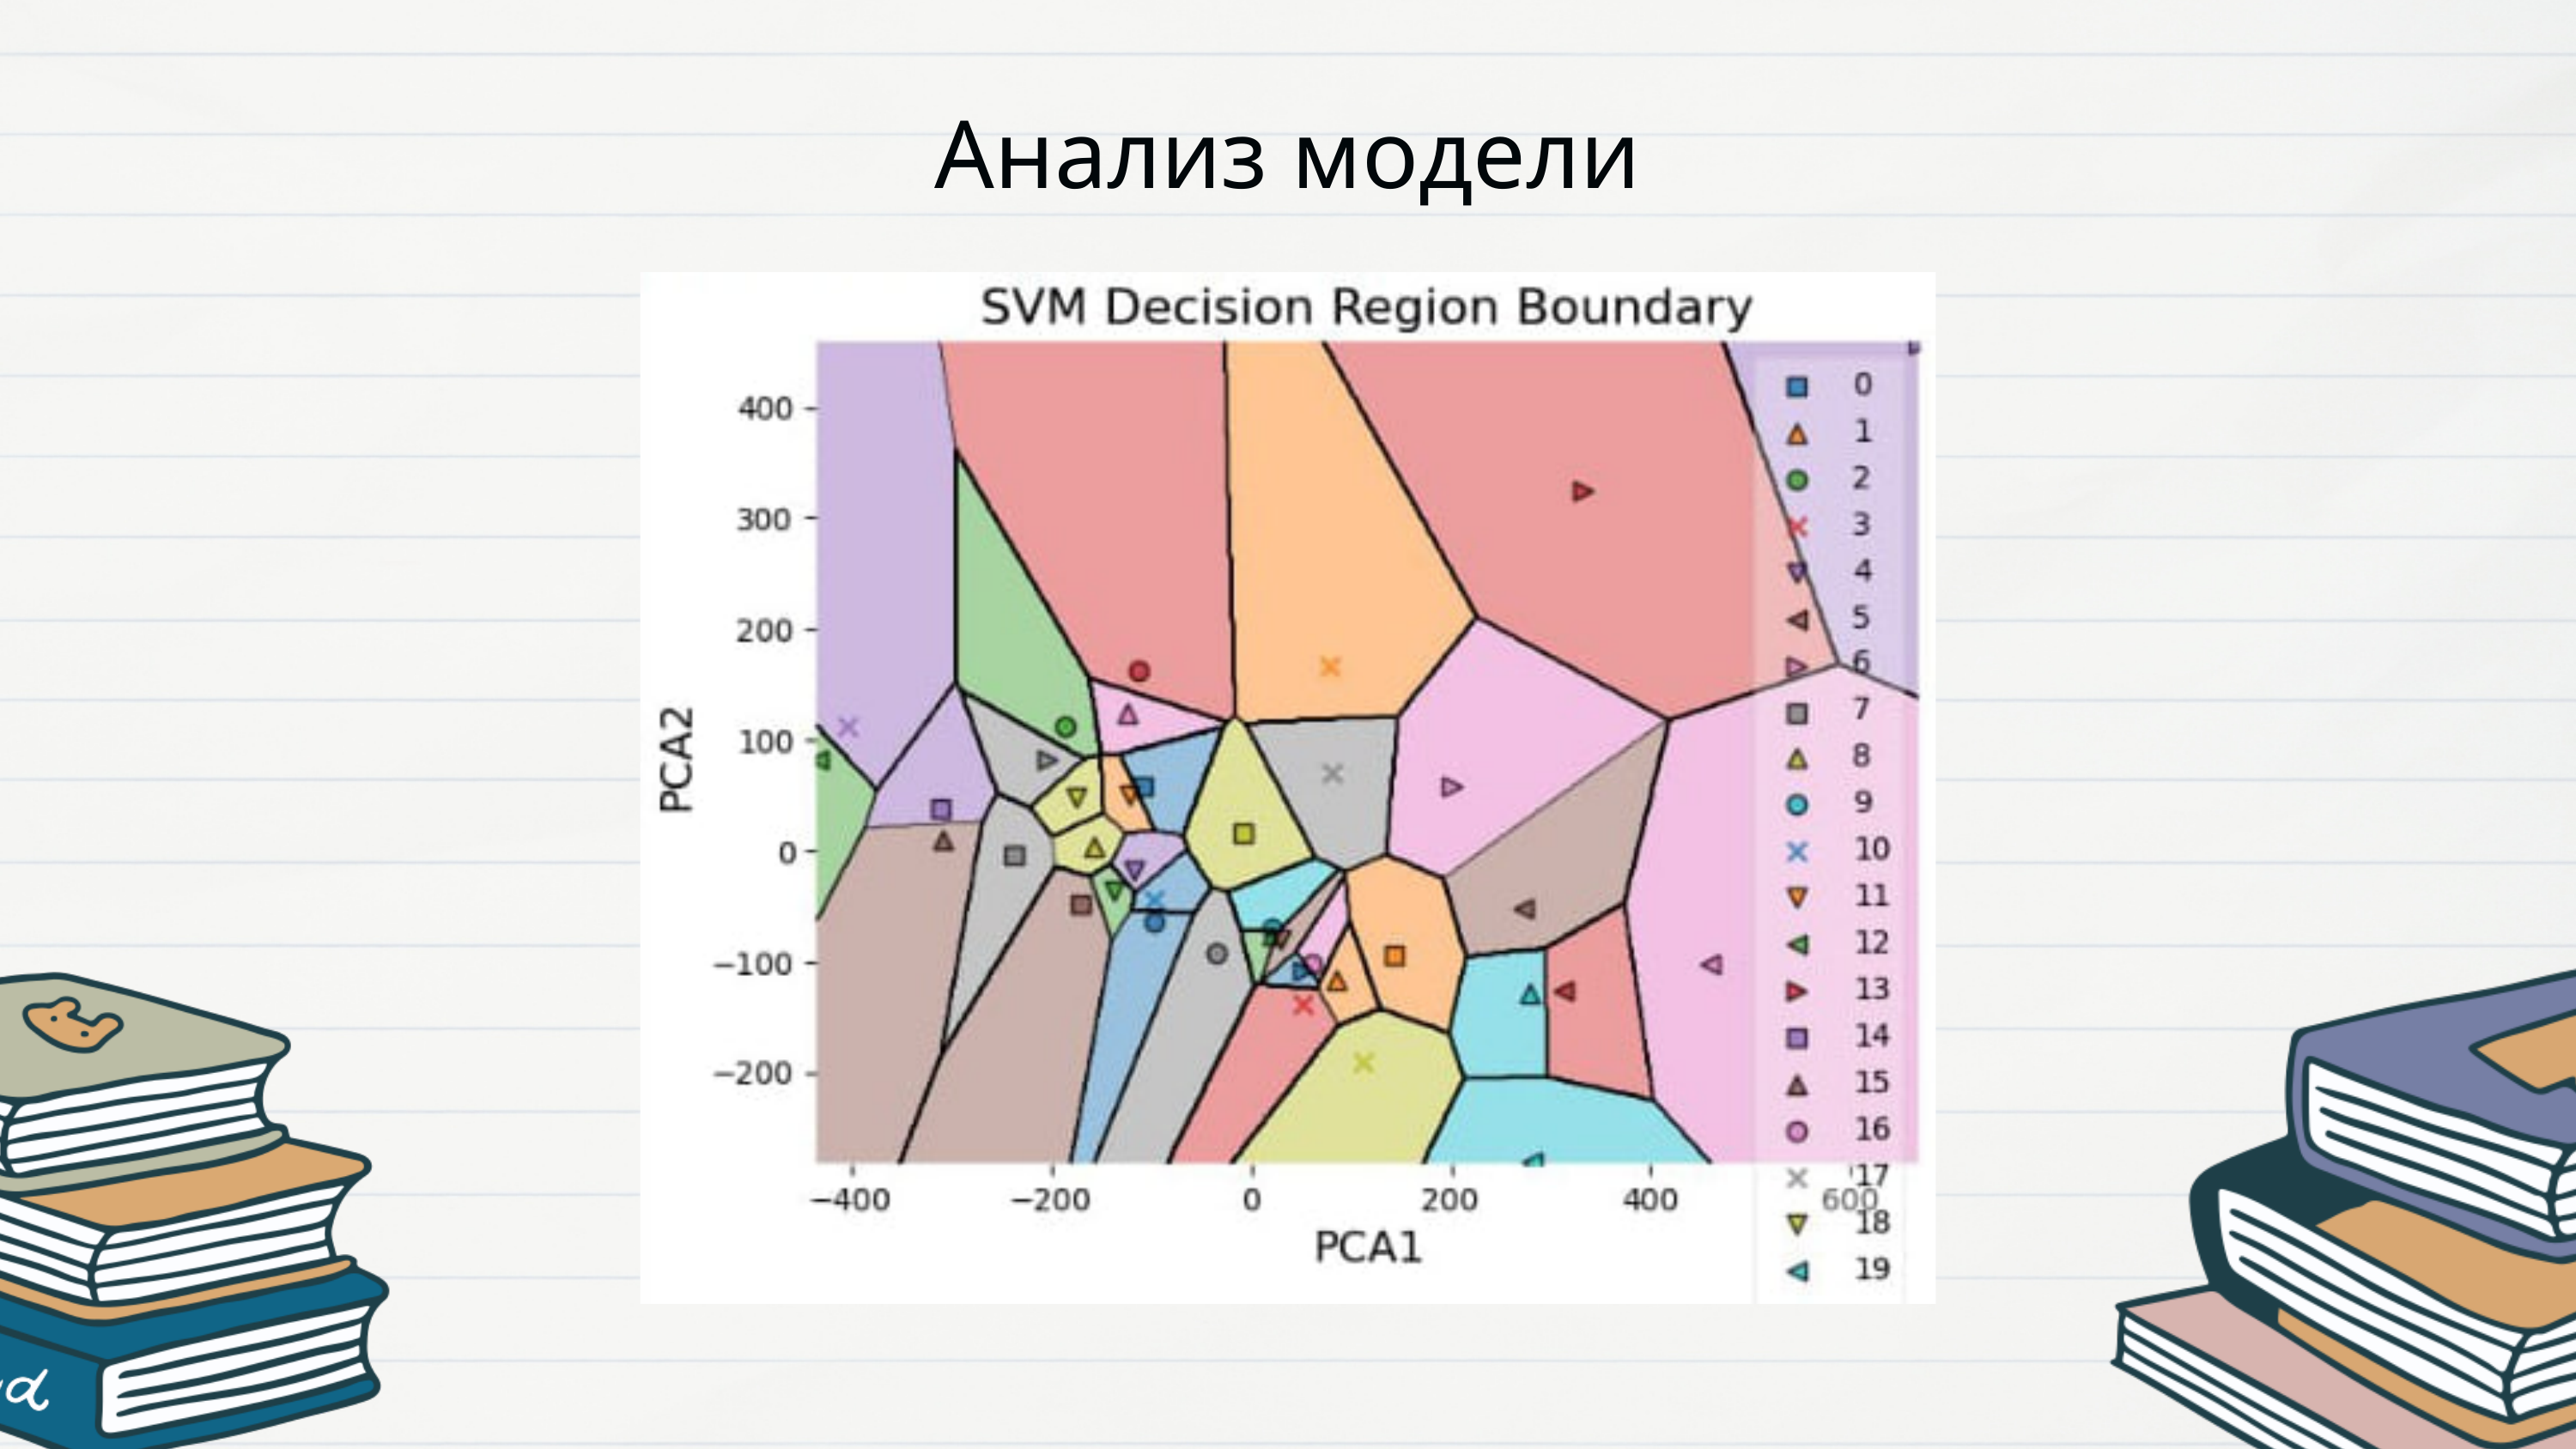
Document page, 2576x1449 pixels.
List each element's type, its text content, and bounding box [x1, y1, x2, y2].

text_box [0, 971, 391, 1449]
text_box Анализ модели [915, 76, 1661, 208]
text_box [2106, 949, 2576, 1449]
text_box [0, 0, 2576, 1449]
text_box [640, 272, 1936, 1304]
